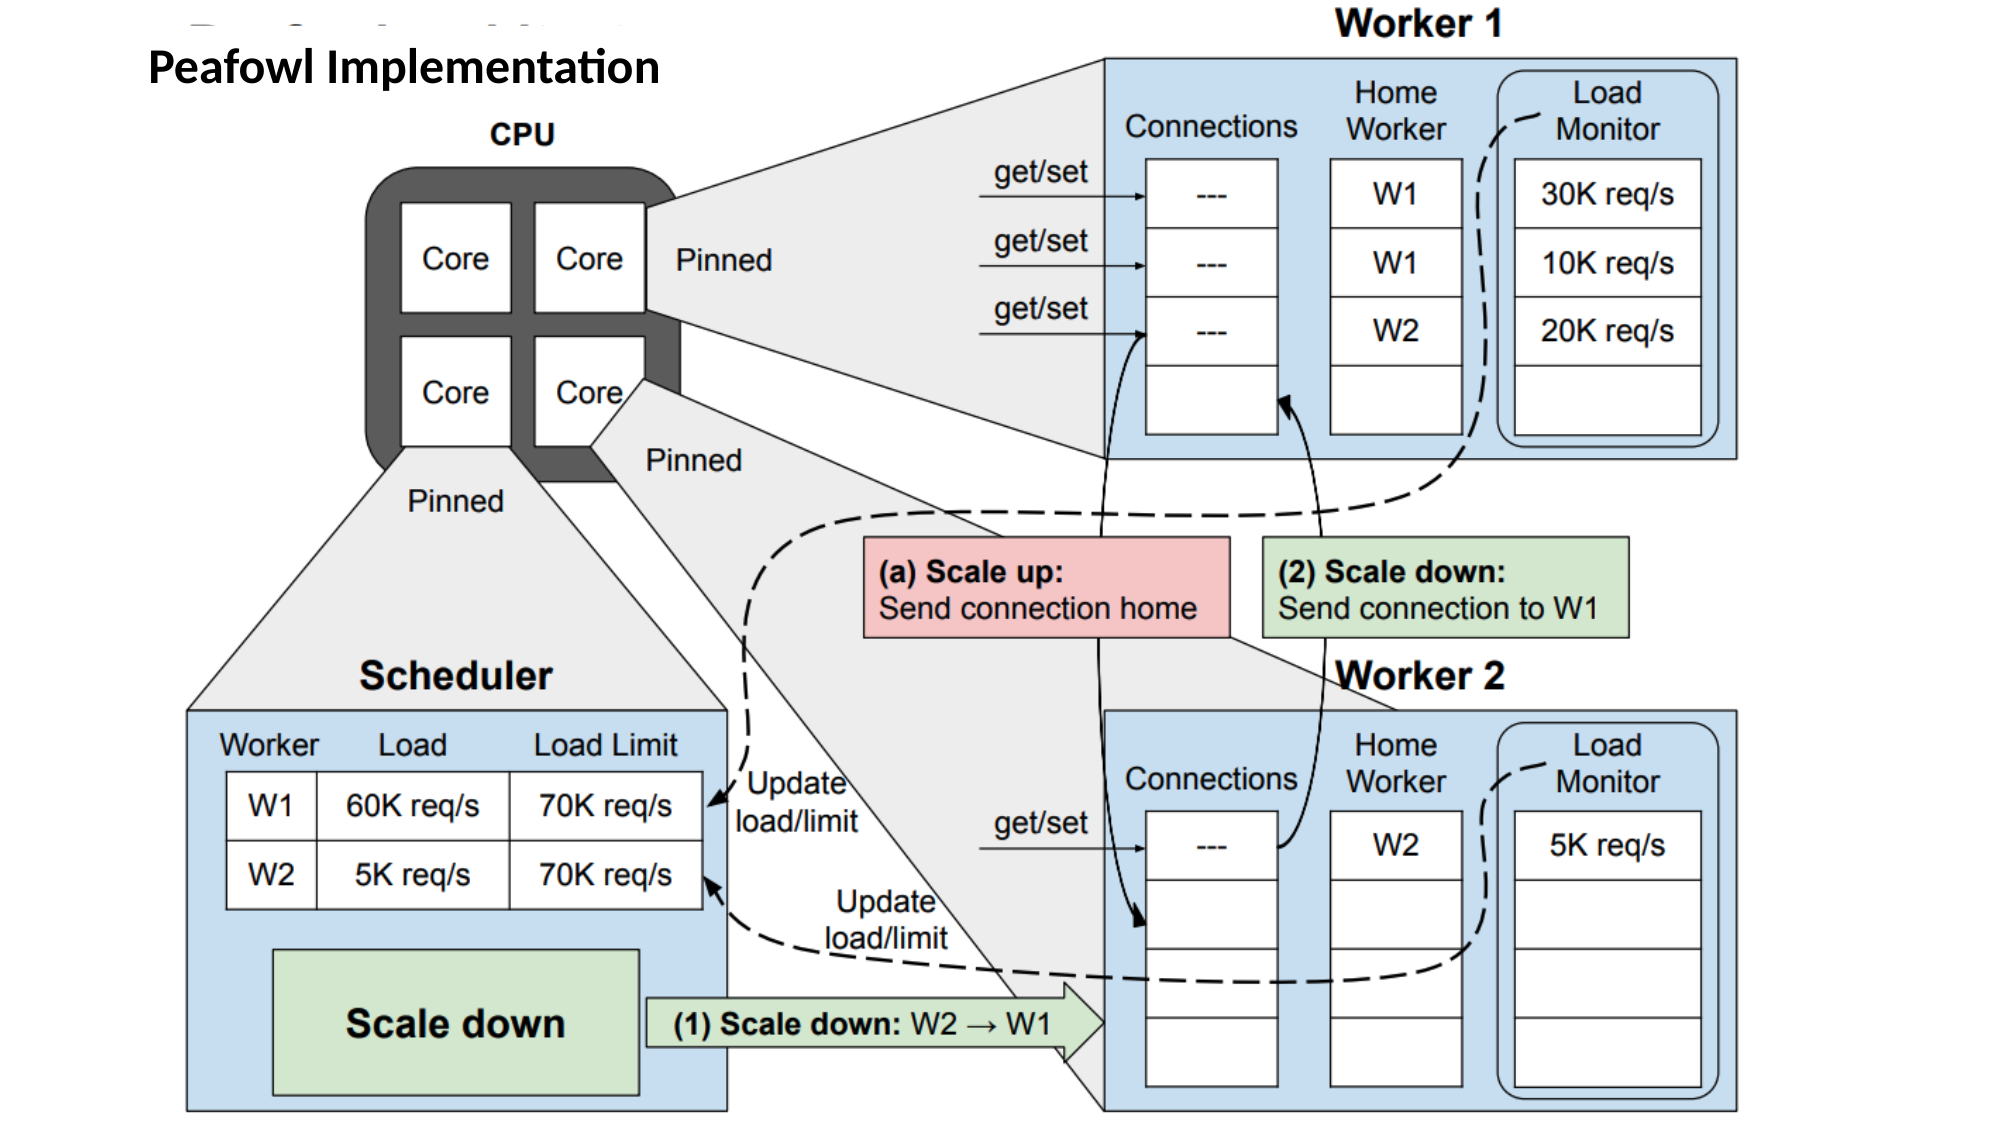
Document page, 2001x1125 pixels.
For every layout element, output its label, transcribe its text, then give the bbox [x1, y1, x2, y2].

text_box Peafowl Implementation [133, 25, 167, 101]
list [167, 0, 1764, 1125]
